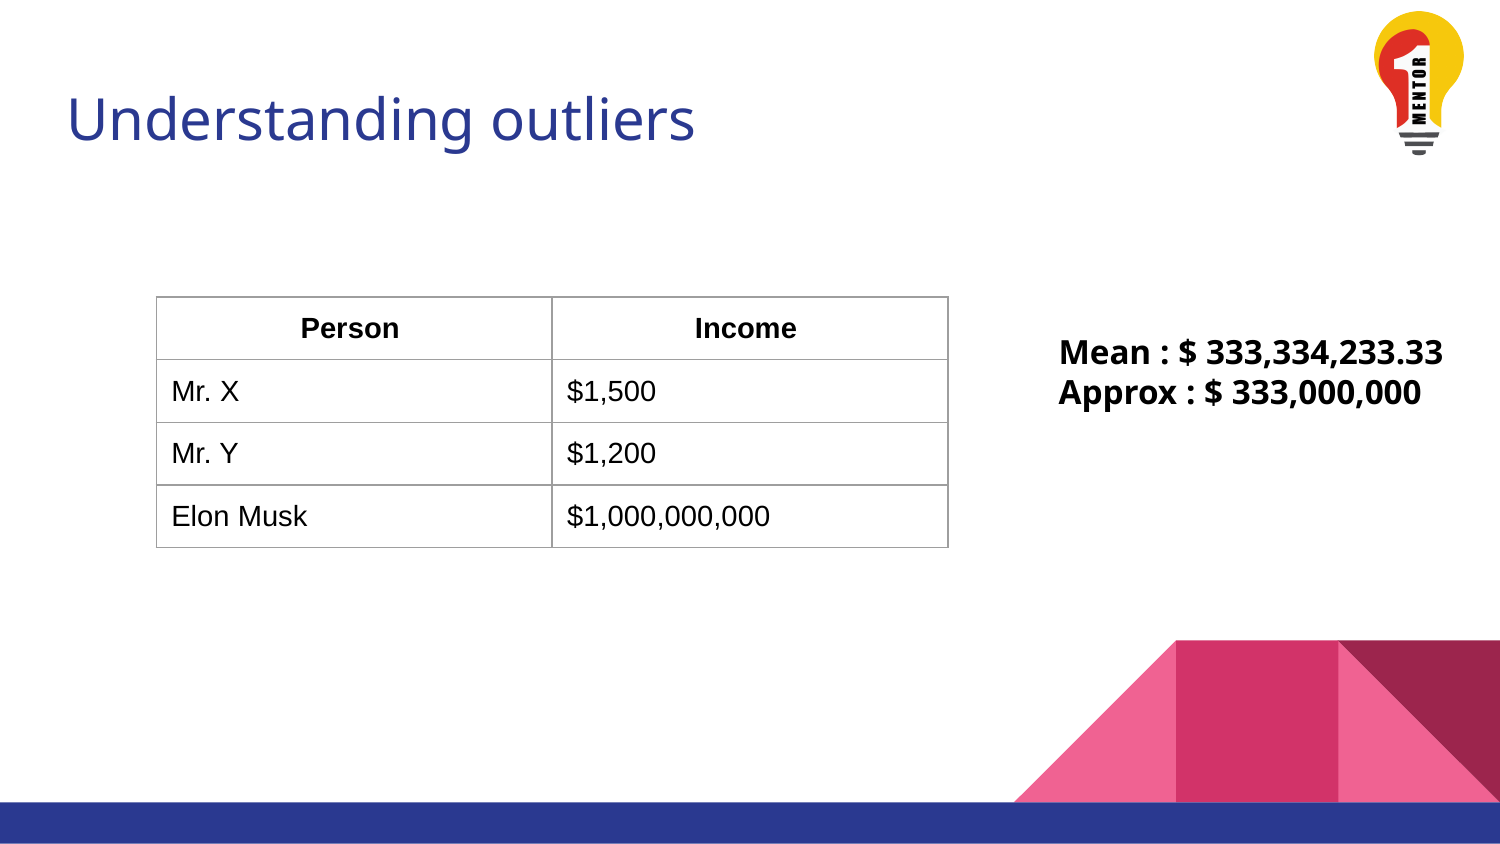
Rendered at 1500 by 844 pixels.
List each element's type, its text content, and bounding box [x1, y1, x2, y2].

table_header Person [157, 298, 551, 359]
table_cell $1,000,000,000 [553, 486, 947, 547]
picture [1374, 11, 1465, 168]
title Understanding outliers [51, 67, 1369, 167]
table_cell $1,200 [553, 423, 947, 484]
table_cell Elon Musk [157, 486, 551, 547]
table_cell Mr. X [157, 360, 551, 422]
table_cell $1,500 [553, 360, 947, 422]
table_cell Mr. Y [157, 423, 551, 484]
text_box Mean : $ 333,334,233.33 Approx : $ 333,000,000 [1043, 316, 1500, 427]
table_header Income [553, 298, 947, 359]
